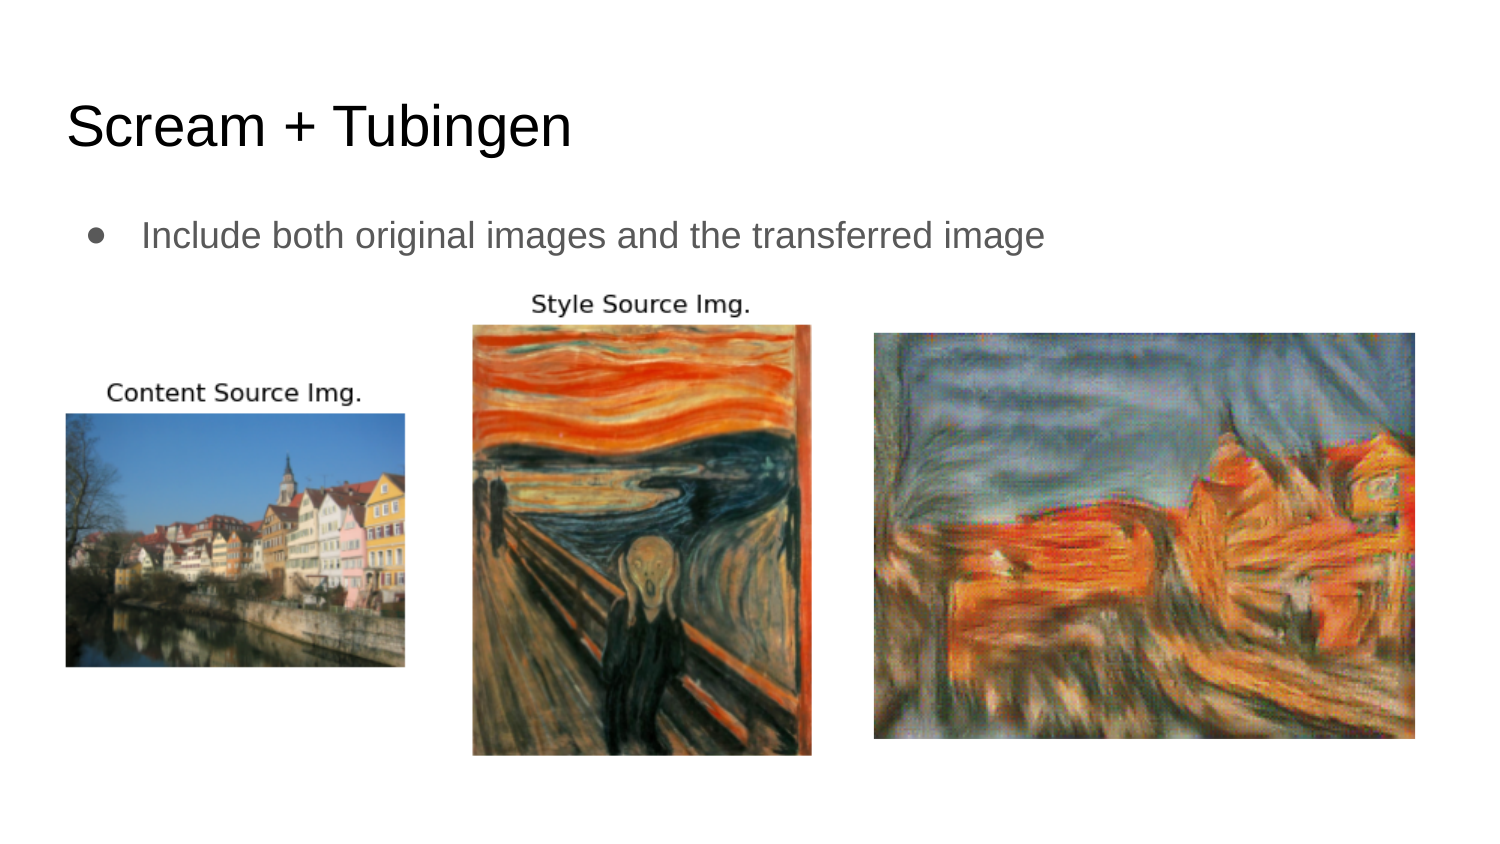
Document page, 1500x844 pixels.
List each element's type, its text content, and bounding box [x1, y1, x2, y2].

list Include both original images and the transferred image [51, 189, 1449, 750]
picture [50, 279, 824, 771]
title Scream + Tubingen [51, 72, 1449, 167]
picture [862, 322, 1425, 750]
